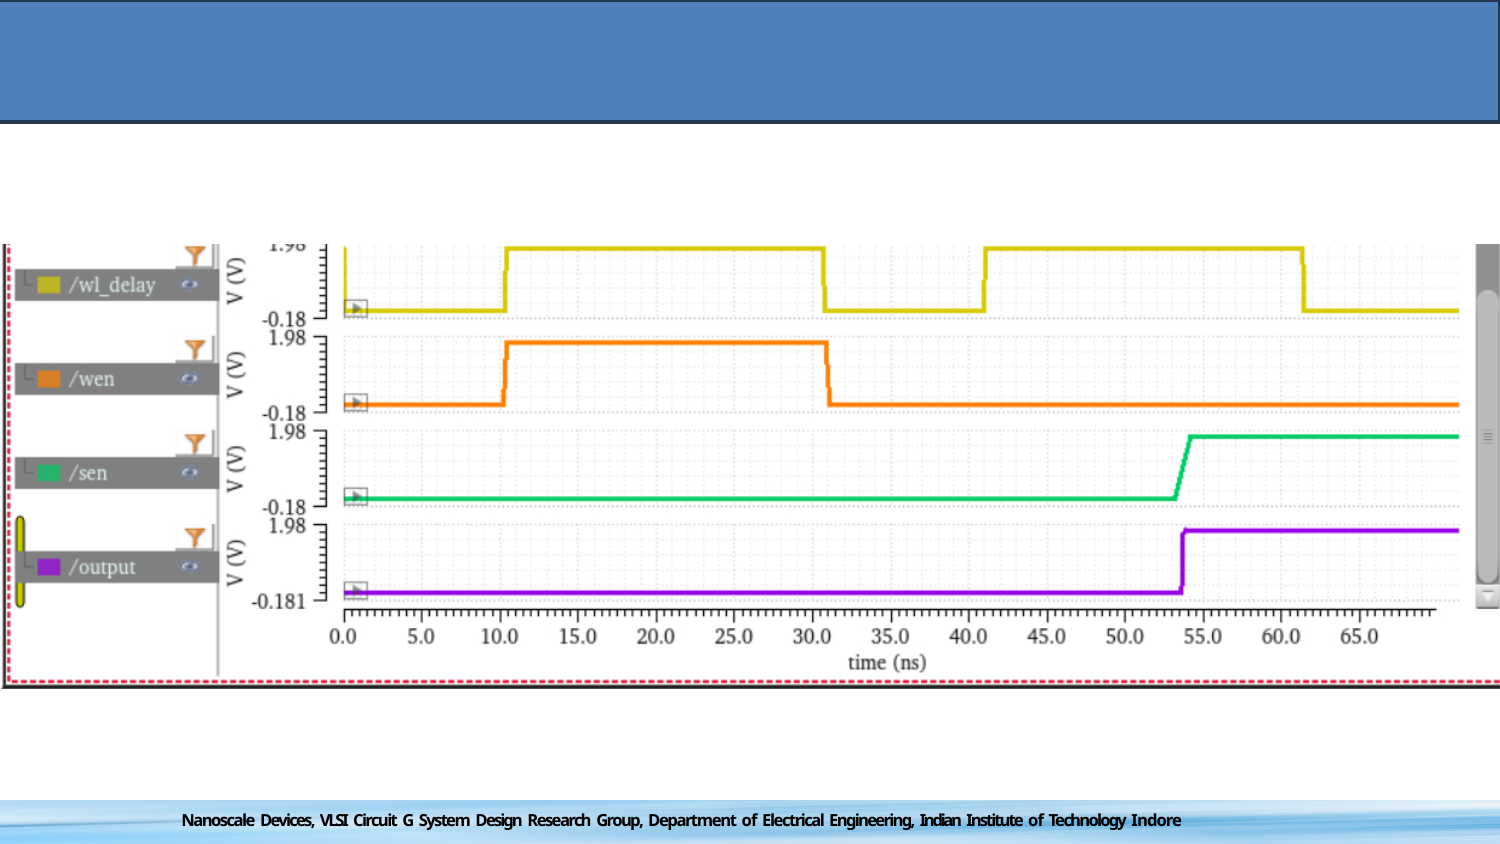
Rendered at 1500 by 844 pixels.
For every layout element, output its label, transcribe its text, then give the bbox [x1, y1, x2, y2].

text_box [0, 0, 1500, 124]
footer Nanoscale Devices, VLSI Circuit G System Design Research Group, Department of Electrical Engineering, Indian Institute of Technology Indore [179, 807, 1322, 844]
picture [0, 800, 1500, 844]
picture [1, 243, 1500, 690]
